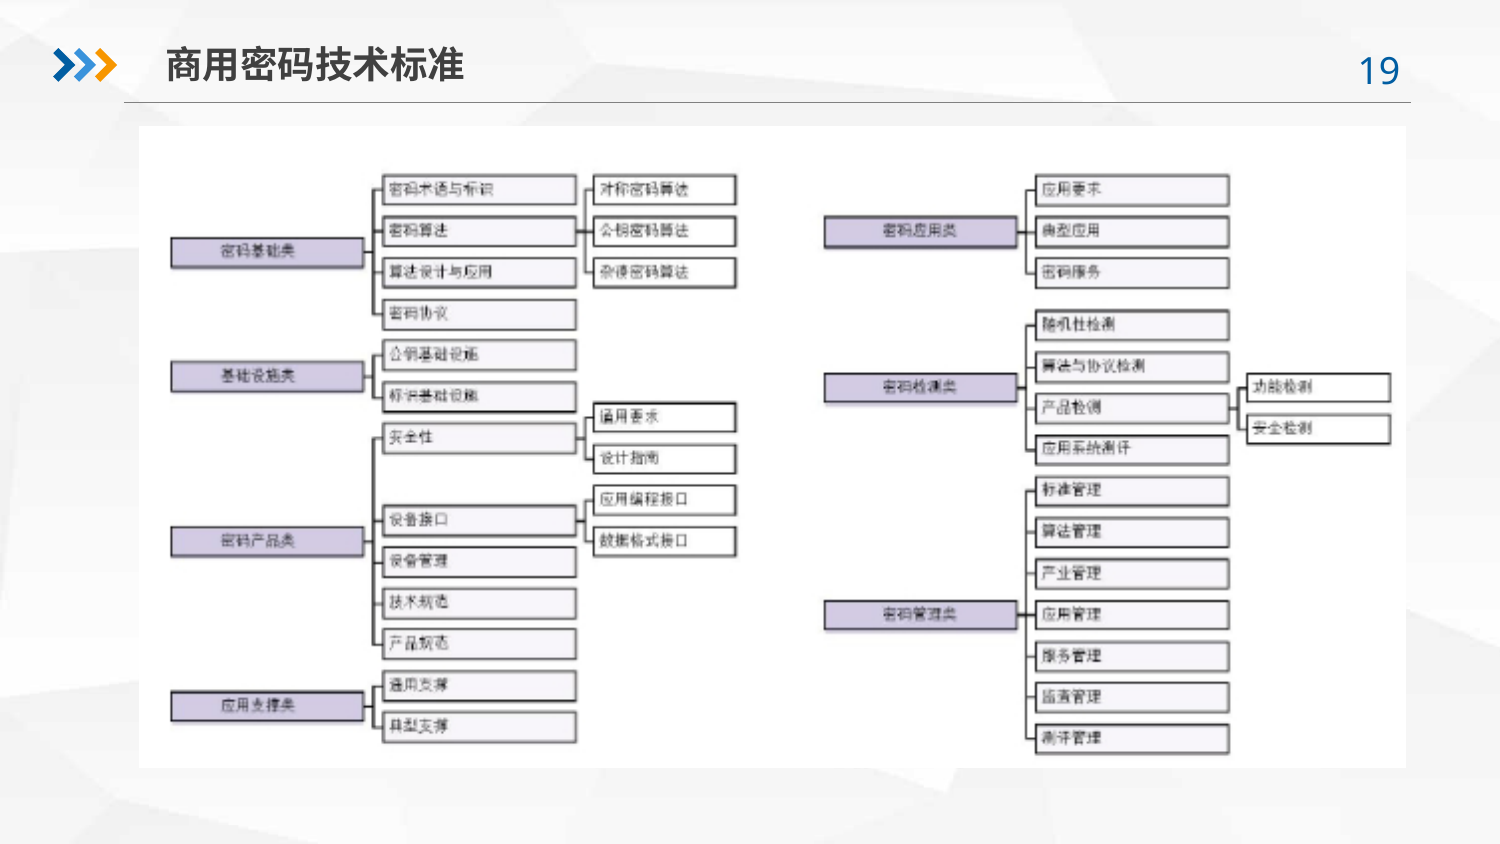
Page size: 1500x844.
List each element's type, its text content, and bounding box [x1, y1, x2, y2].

text_box 商用密码技术标准 [140, 32, 491, 95]
picture [0, 0, 1500, 844]
